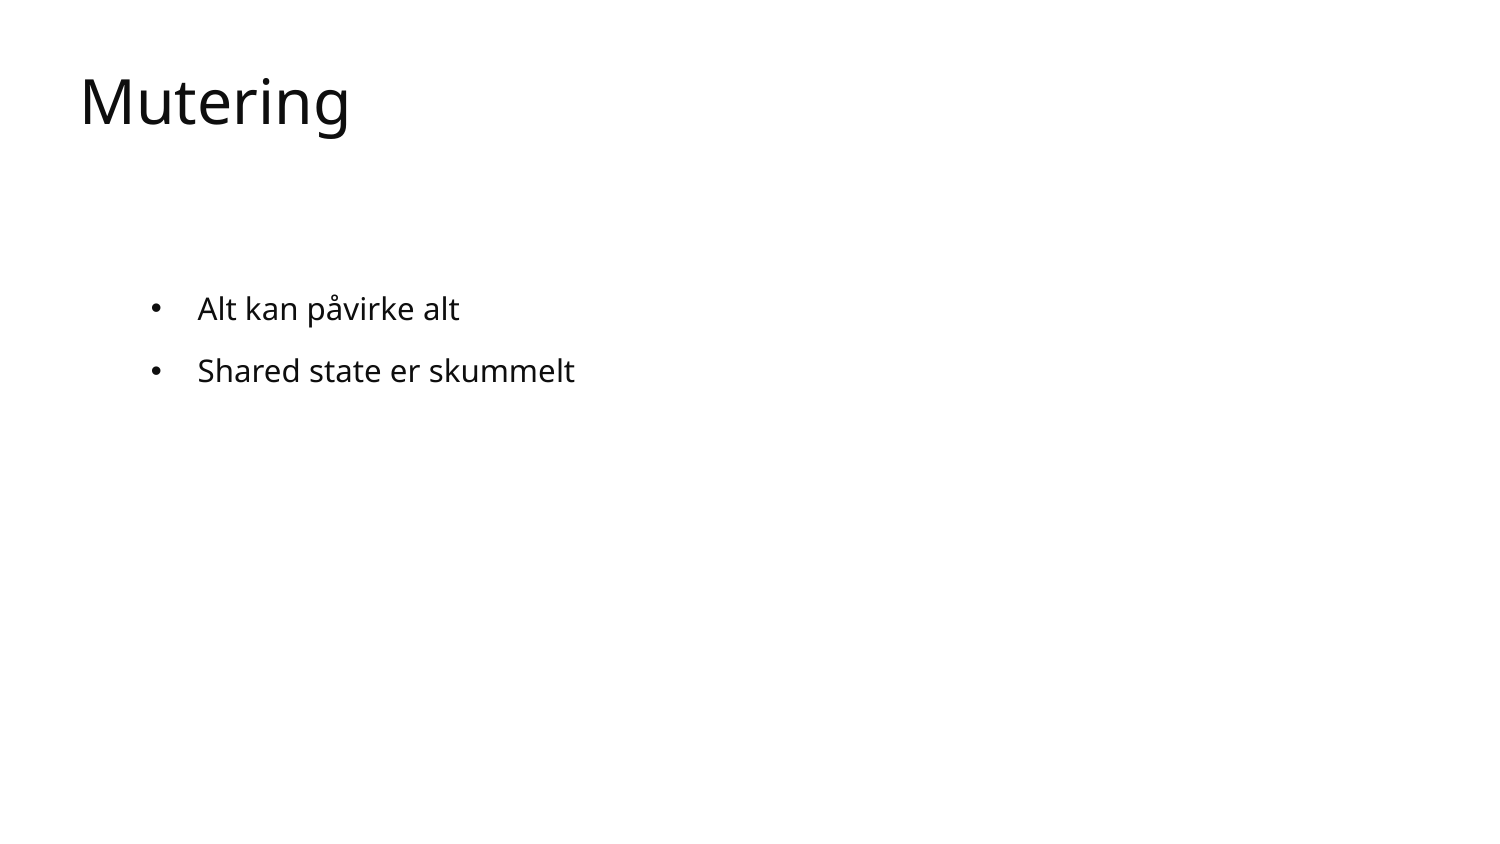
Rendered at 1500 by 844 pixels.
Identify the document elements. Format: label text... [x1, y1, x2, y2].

list Alt kan påvirke alt Shared state er skummelt [141, 280, 1087, 800]
title Mutering [70, 61, 786, 209]
